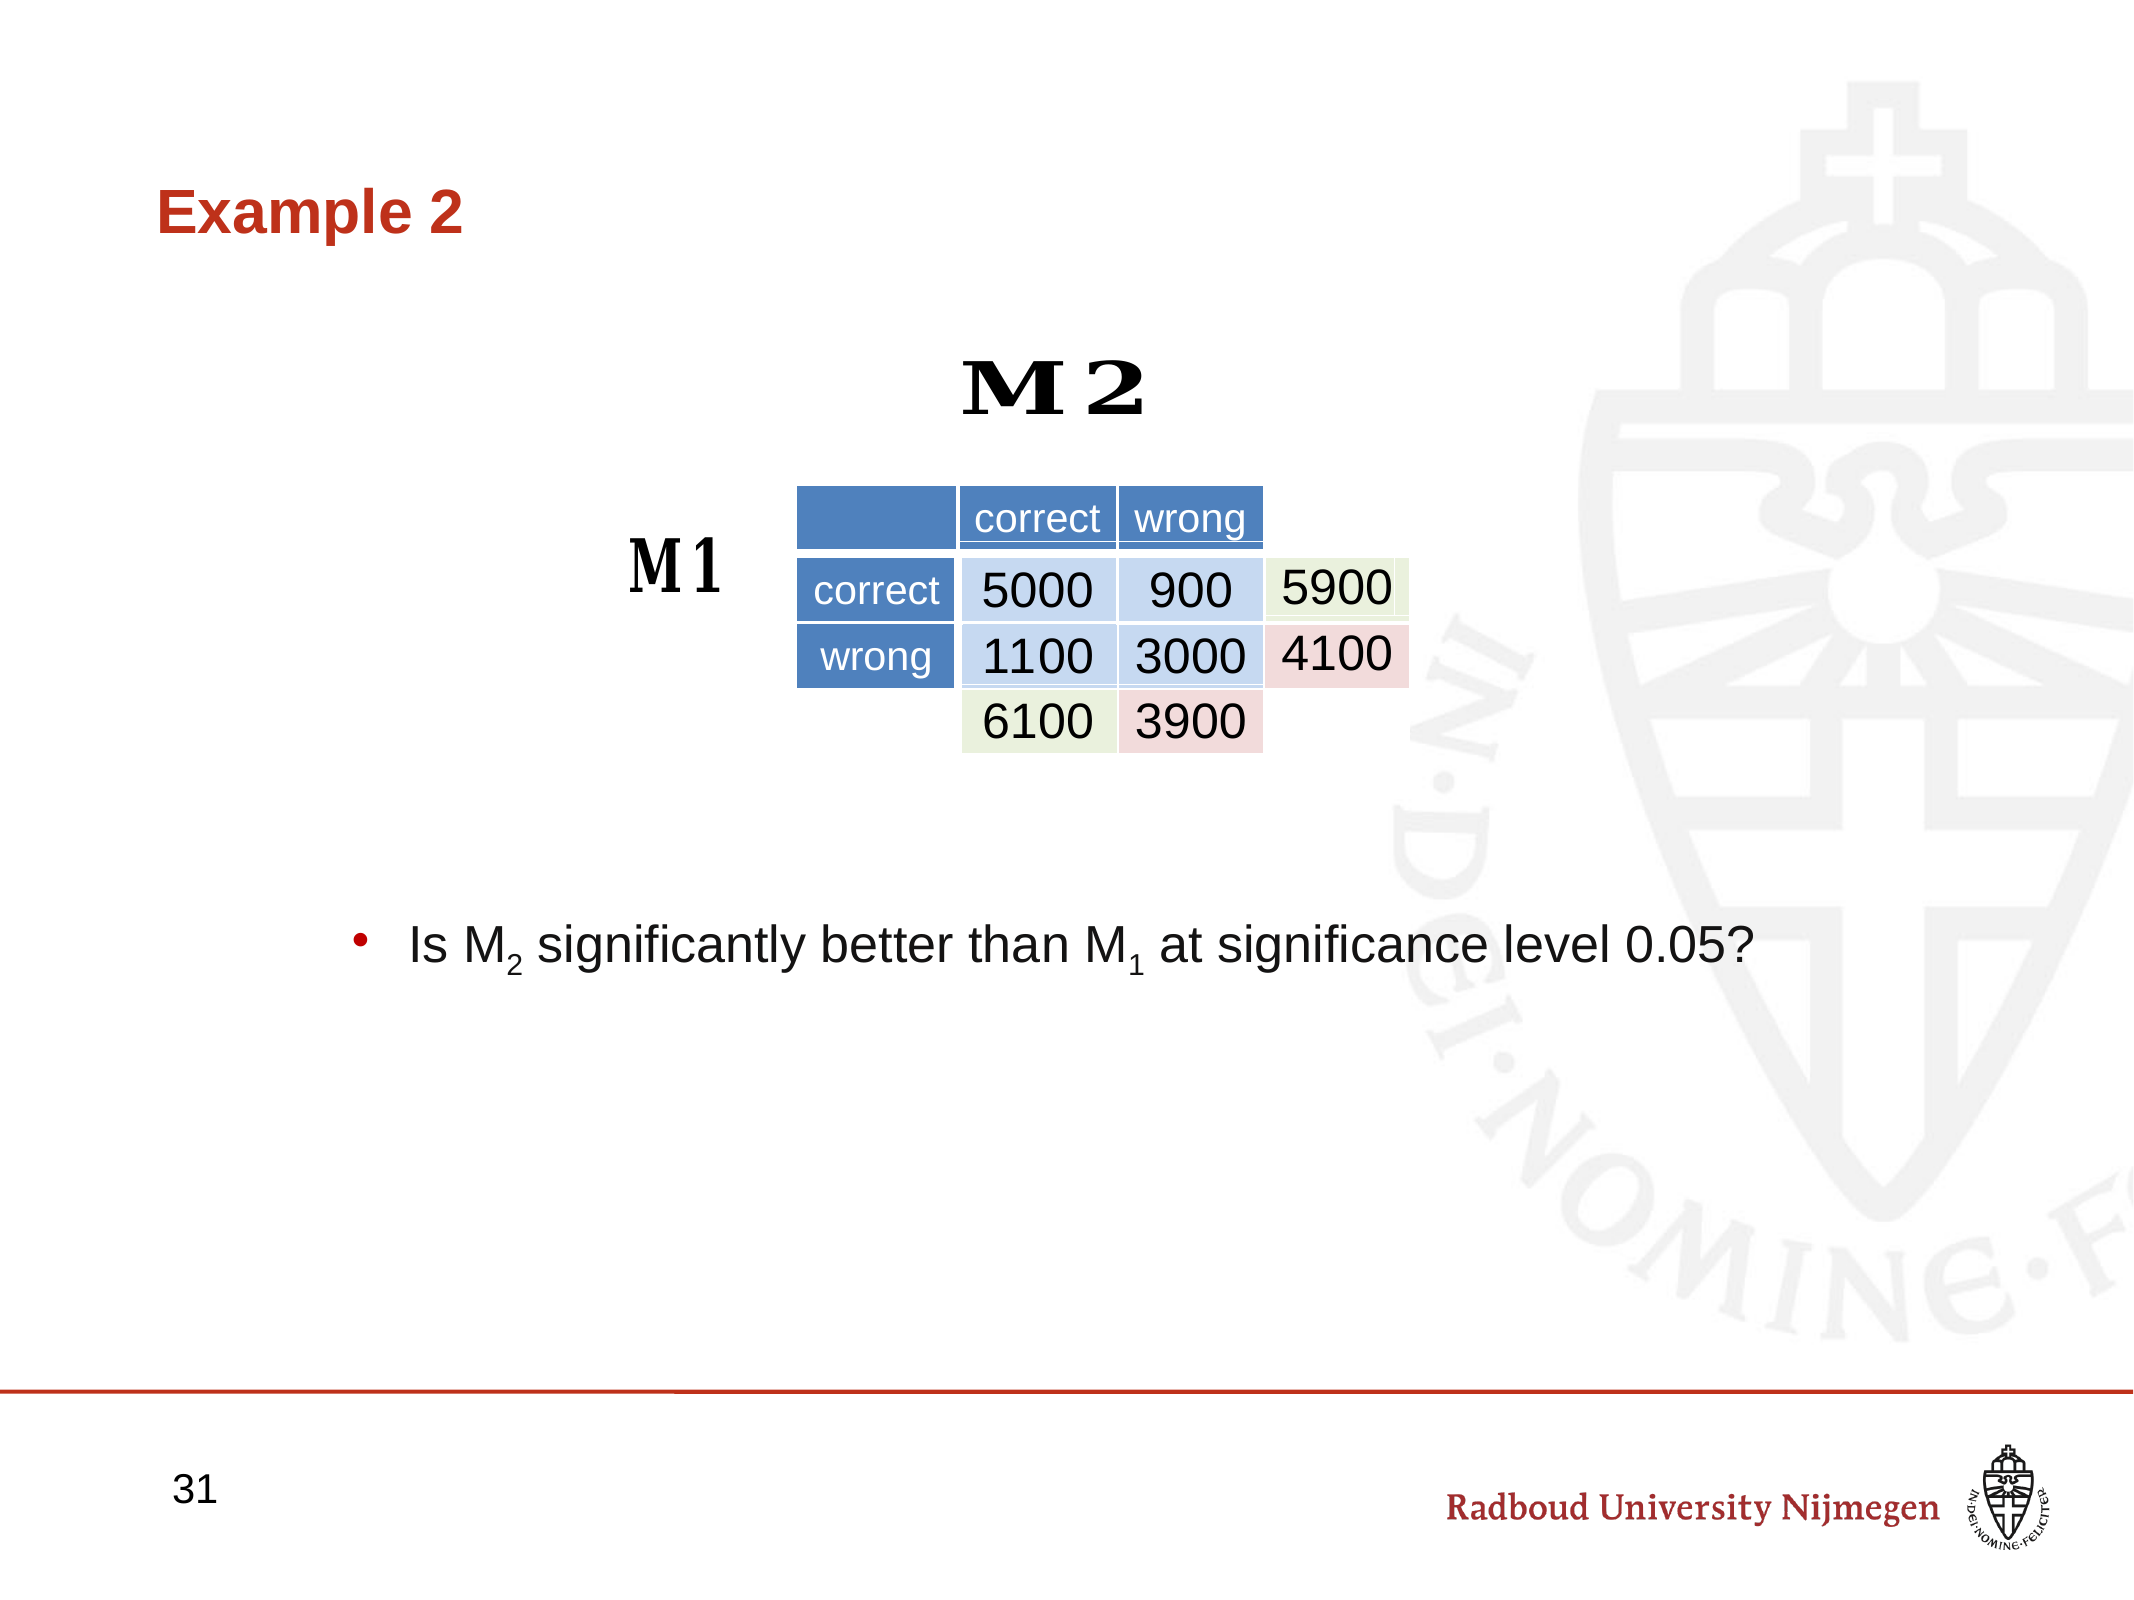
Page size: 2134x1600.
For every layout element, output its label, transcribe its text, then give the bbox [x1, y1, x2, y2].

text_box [628, 350, 1411, 882]
list Is M2 significantly better than M1 at significance level 0.05? [147, 339, 1961, 1325]
picture [0, 1394, 2134, 1600]
title Example 2 [147, 162, 1961, 336]
slide_number 31 [157, 1444, 655, 1530]
picture [0, 0, 2134, 1389]
